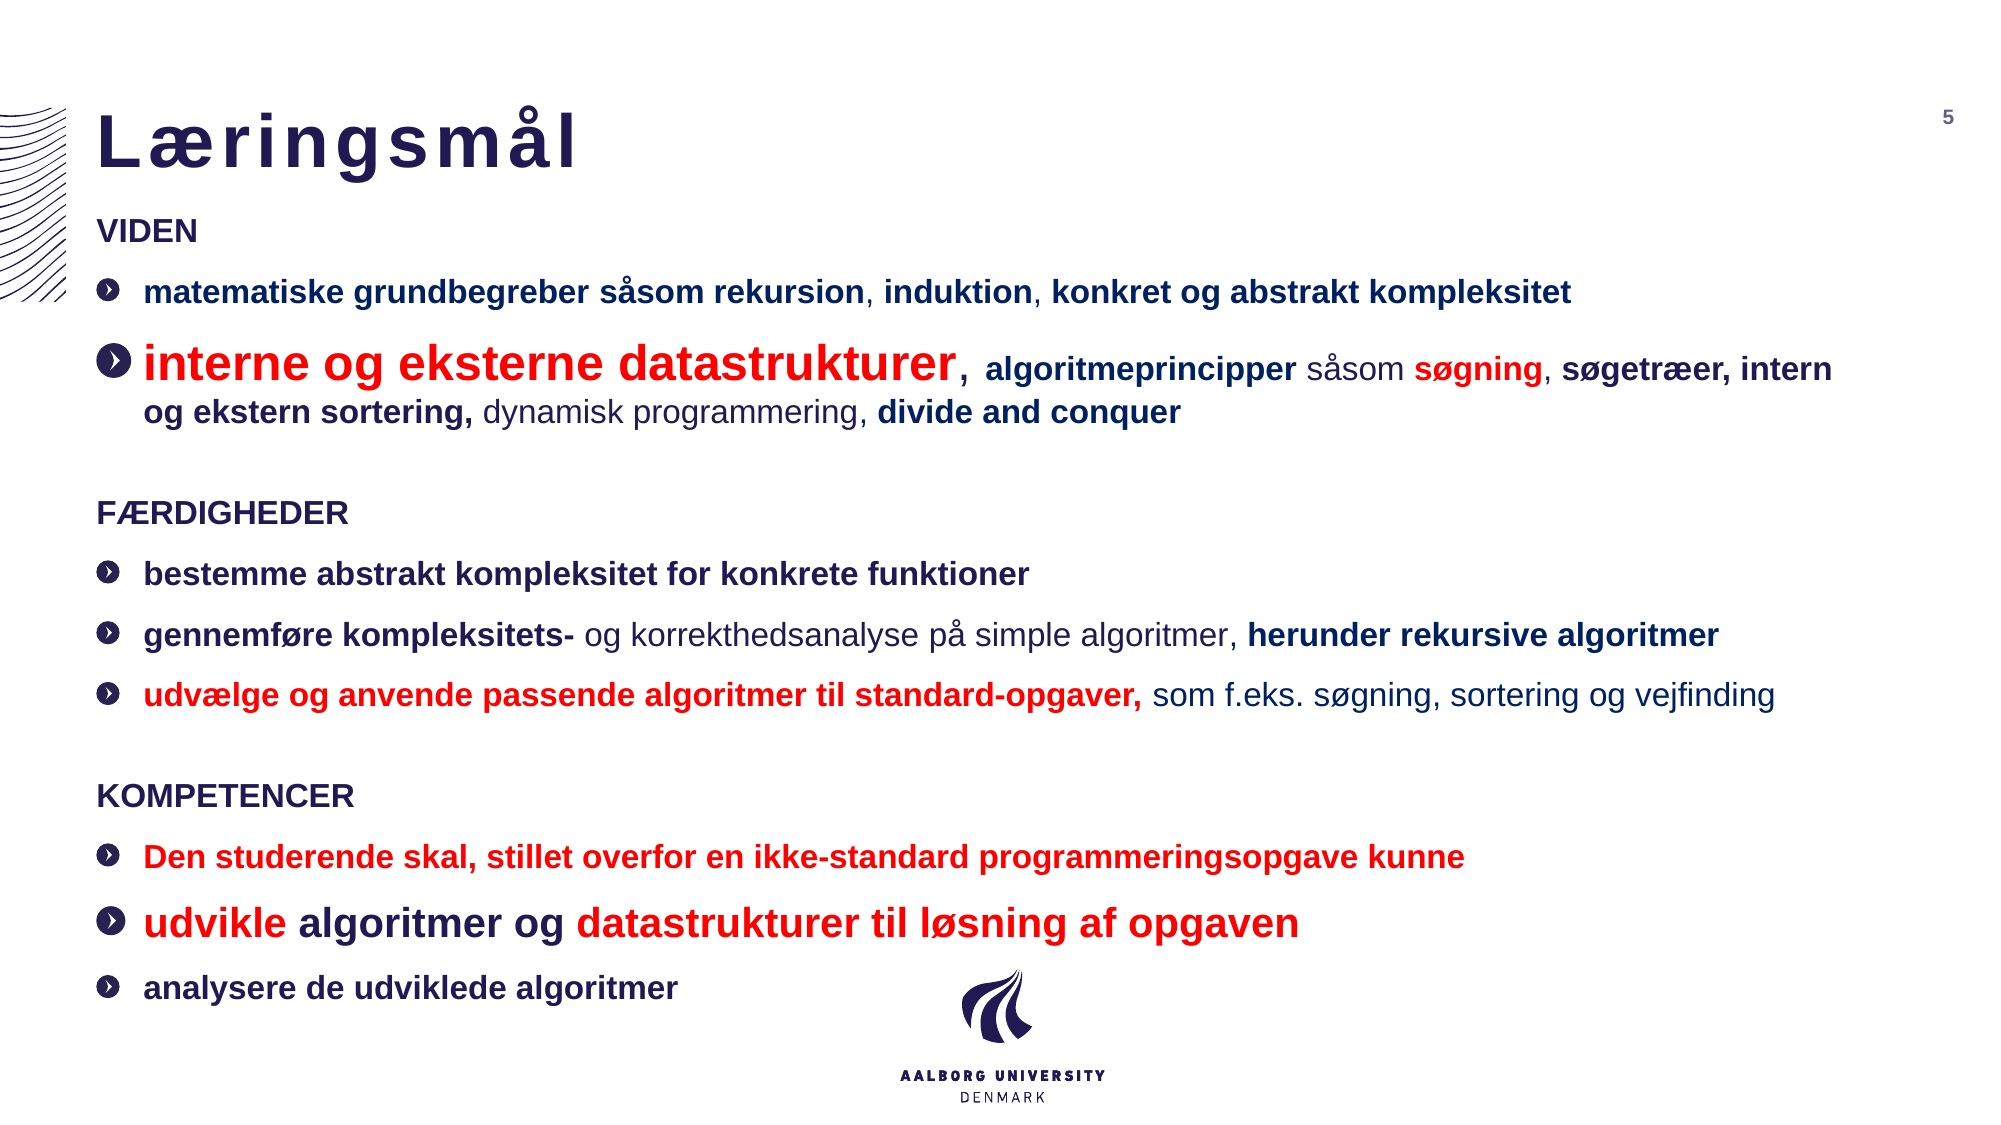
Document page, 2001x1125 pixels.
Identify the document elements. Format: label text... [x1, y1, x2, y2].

title Læringsmål [96, 60, 935, 201]
list VIDEN matematiske grundbegreber såsom rekursion, induktion, konkret og abstrakt kompleksitet interne og eksterne datastrukturer, algoritmeprincipper såsom søgning, søgetræer, intern og ekstern sortering, dynamisk programmering, divide and conquer FÆRDIGHEDER bestemme abstrakt kompleksitet for konkrete funktioner gennemføre kompleksitets- og korrekthedsanalyse på simple algoritmer, herunder rekursive algoritmer udvælge og anvende passende algoritmer til standard-opgaver, som f.eks. søgning, sortering og vejfinding KOMPETENCER Den studerende skal, stillet overfor en ikke-standard programmeringsopgave kunne udvikle algoritmer og datastrukturer til løsning af opgaven analysere de udviklede algoritmer [96, 201, 1861, 1034]
slide_number 5 [1860, 97, 1954, 135]
